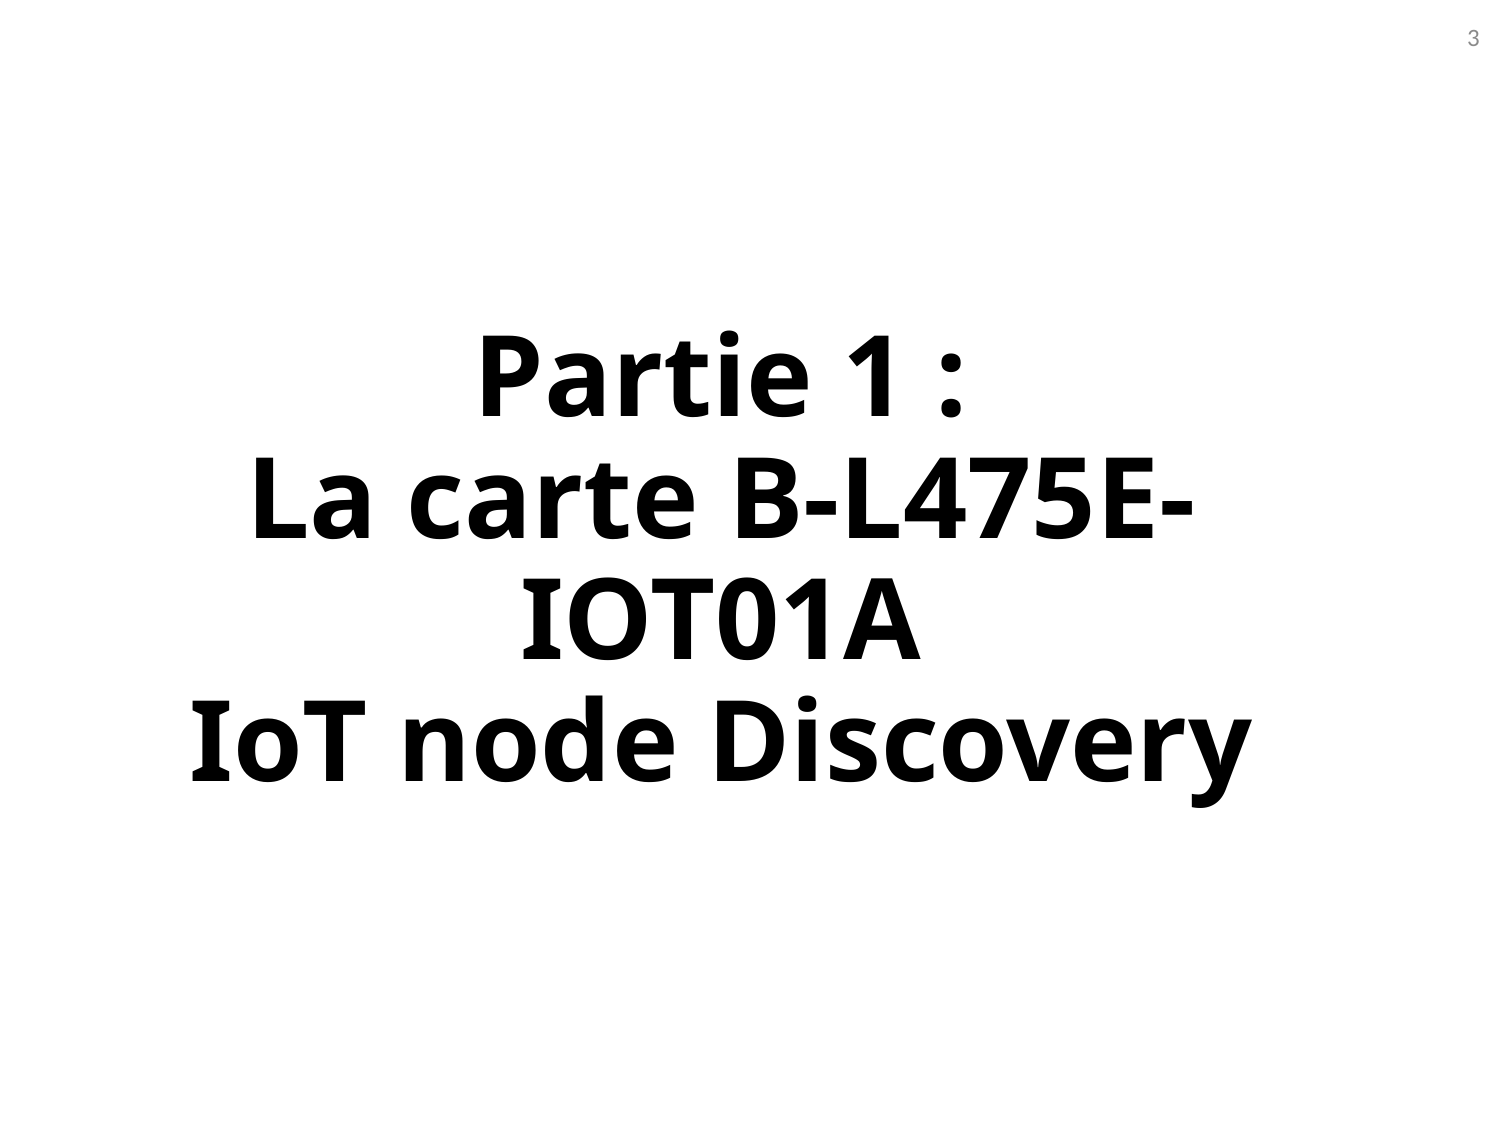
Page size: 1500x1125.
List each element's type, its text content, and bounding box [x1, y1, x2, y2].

title Partie 1 : La carte B-L475E-IOT01A IoT node Discovery [74, 453, 1368, 672]
slide_number 3 [1157, 6, 1495, 67]
